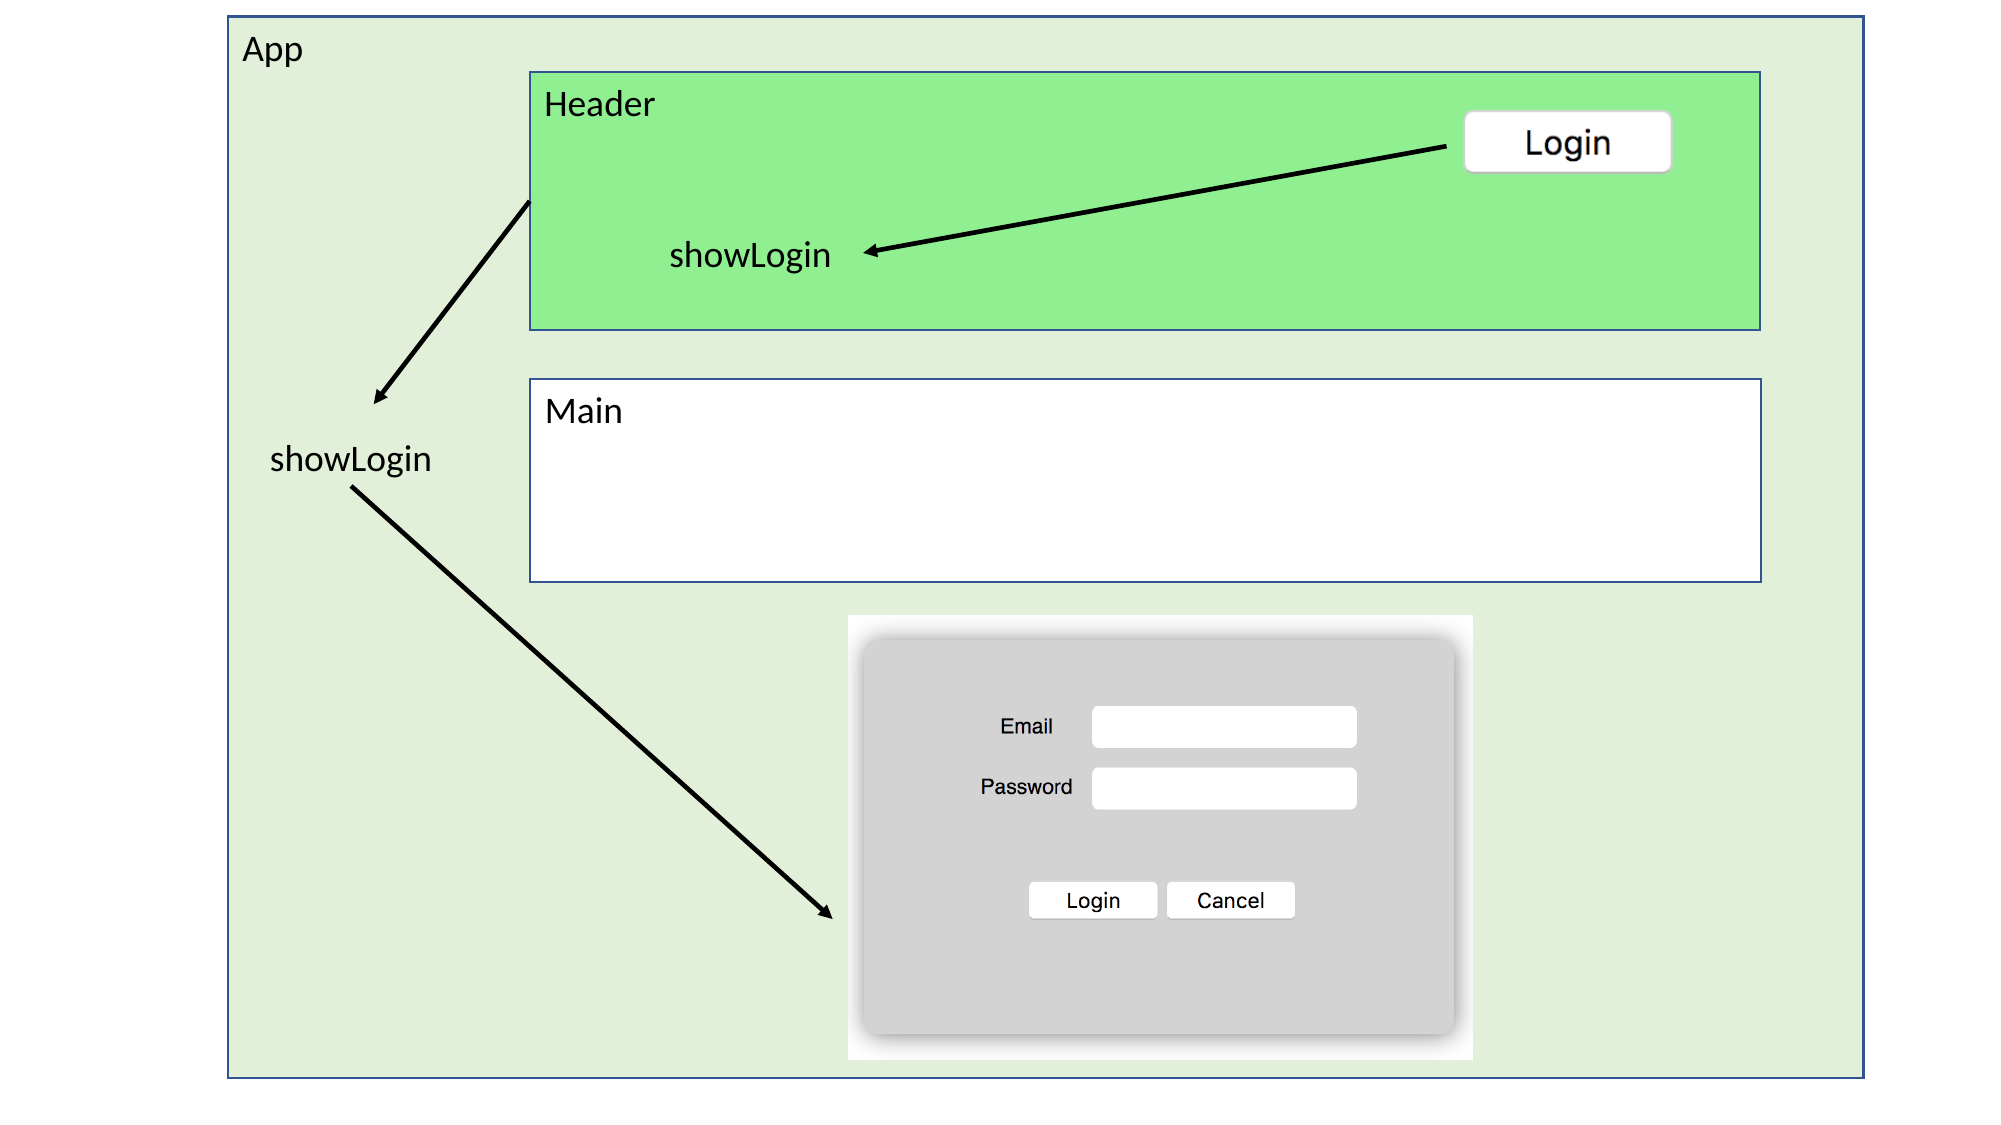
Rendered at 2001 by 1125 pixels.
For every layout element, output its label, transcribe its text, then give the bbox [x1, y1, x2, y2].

picture [847, 615, 1473, 1060]
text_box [863, 146, 1447, 253]
text_box Main [529, 378, 1762, 583]
text_box App [227, 15, 1865, 1079]
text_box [351, 486, 833, 920]
text_box showLogin [654, 222, 847, 283]
picture [1461, 108, 1677, 176]
text_box Header [529, 71, 1761, 331]
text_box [373, 201, 530, 405]
text_box showLogin [254, 426, 448, 486]
